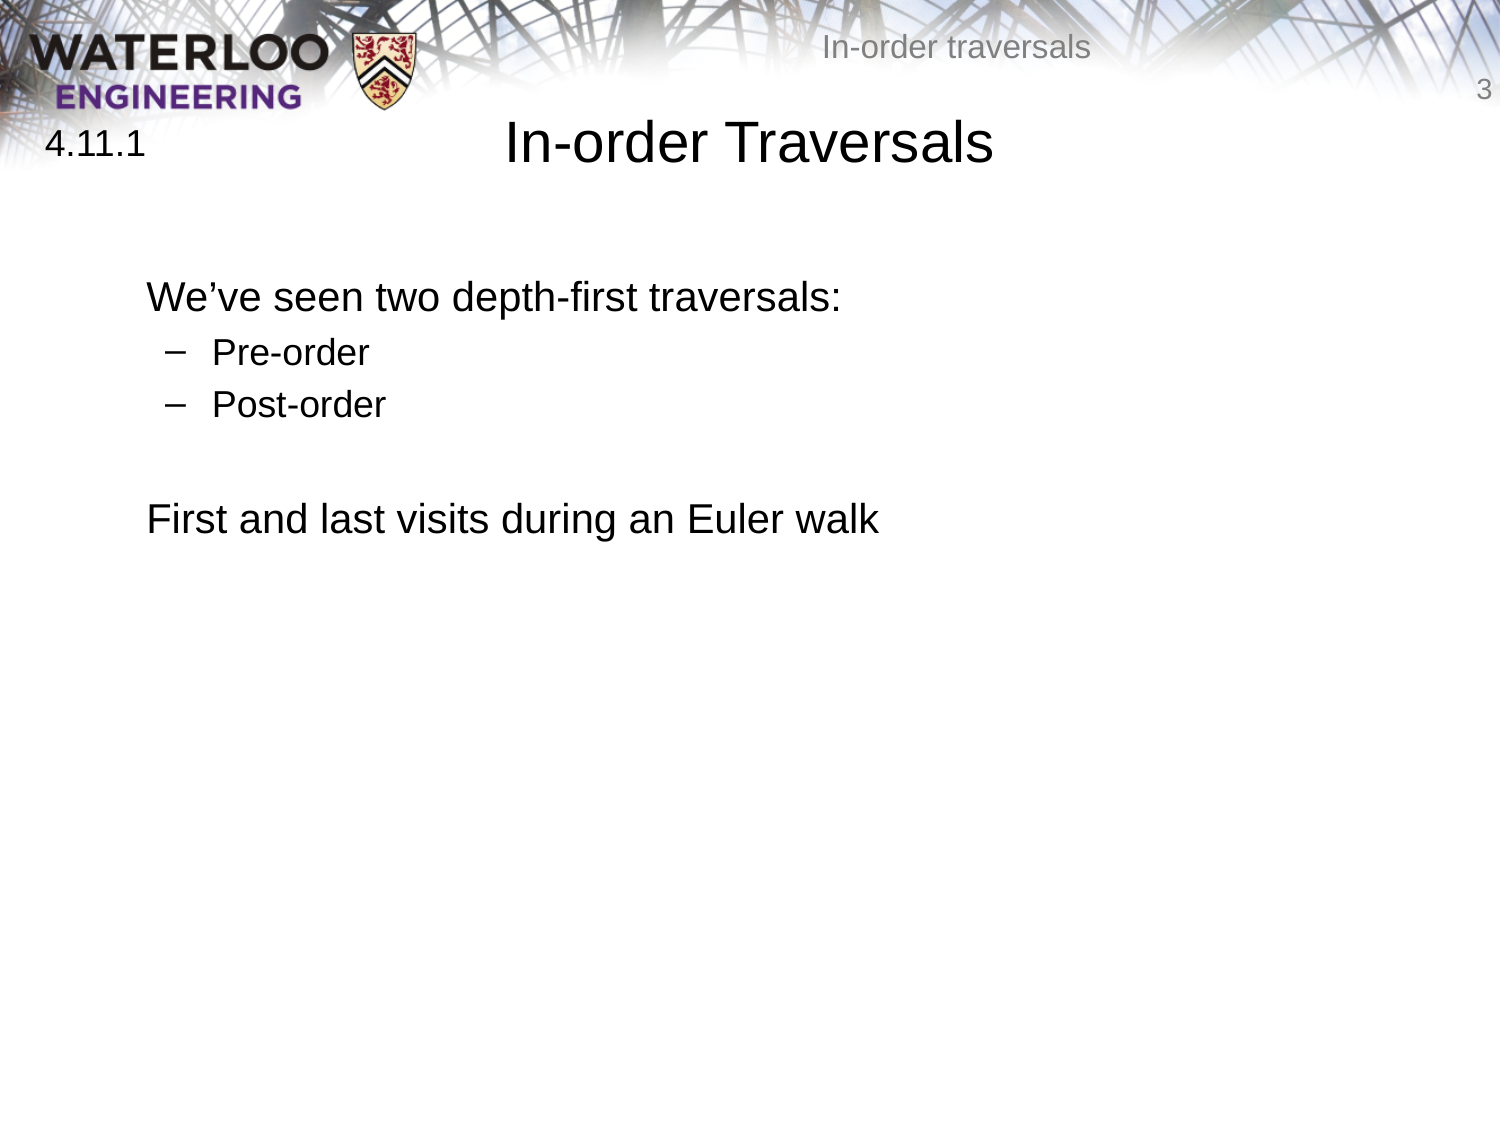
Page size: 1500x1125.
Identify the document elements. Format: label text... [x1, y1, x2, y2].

text_box 4.11.1 [30, 111, 162, 172]
list We’ve seen two depth-first traversals: Pre-order Post-order First and last visits during an Euler walk [74, 262, 1426, 1006]
title In-order Traversals [74, 44, 1426, 233]
picture [0, 0, 1500, 1125]
